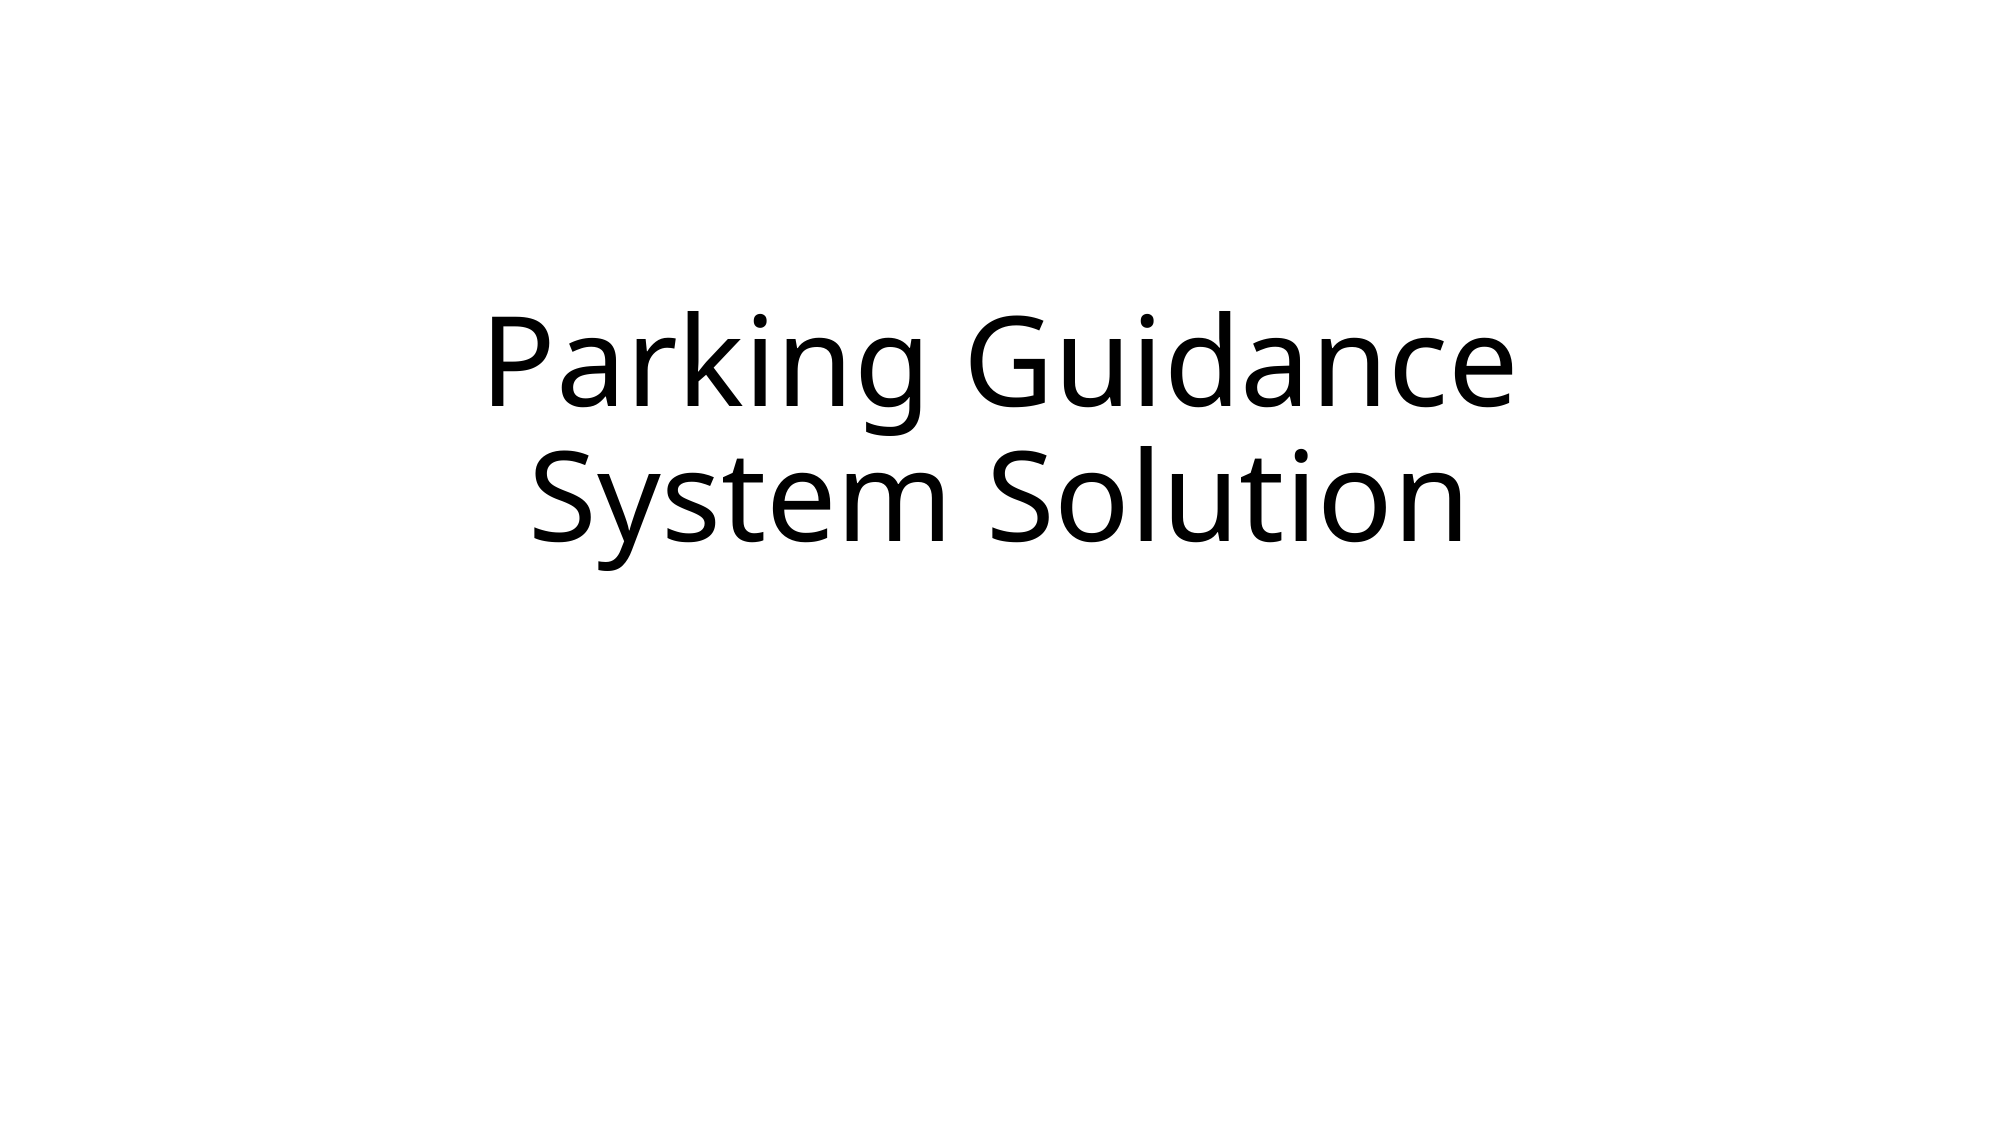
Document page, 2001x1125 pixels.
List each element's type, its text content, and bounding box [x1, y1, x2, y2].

title Parking Guidance System Solution [249, 184, 1750, 576]
